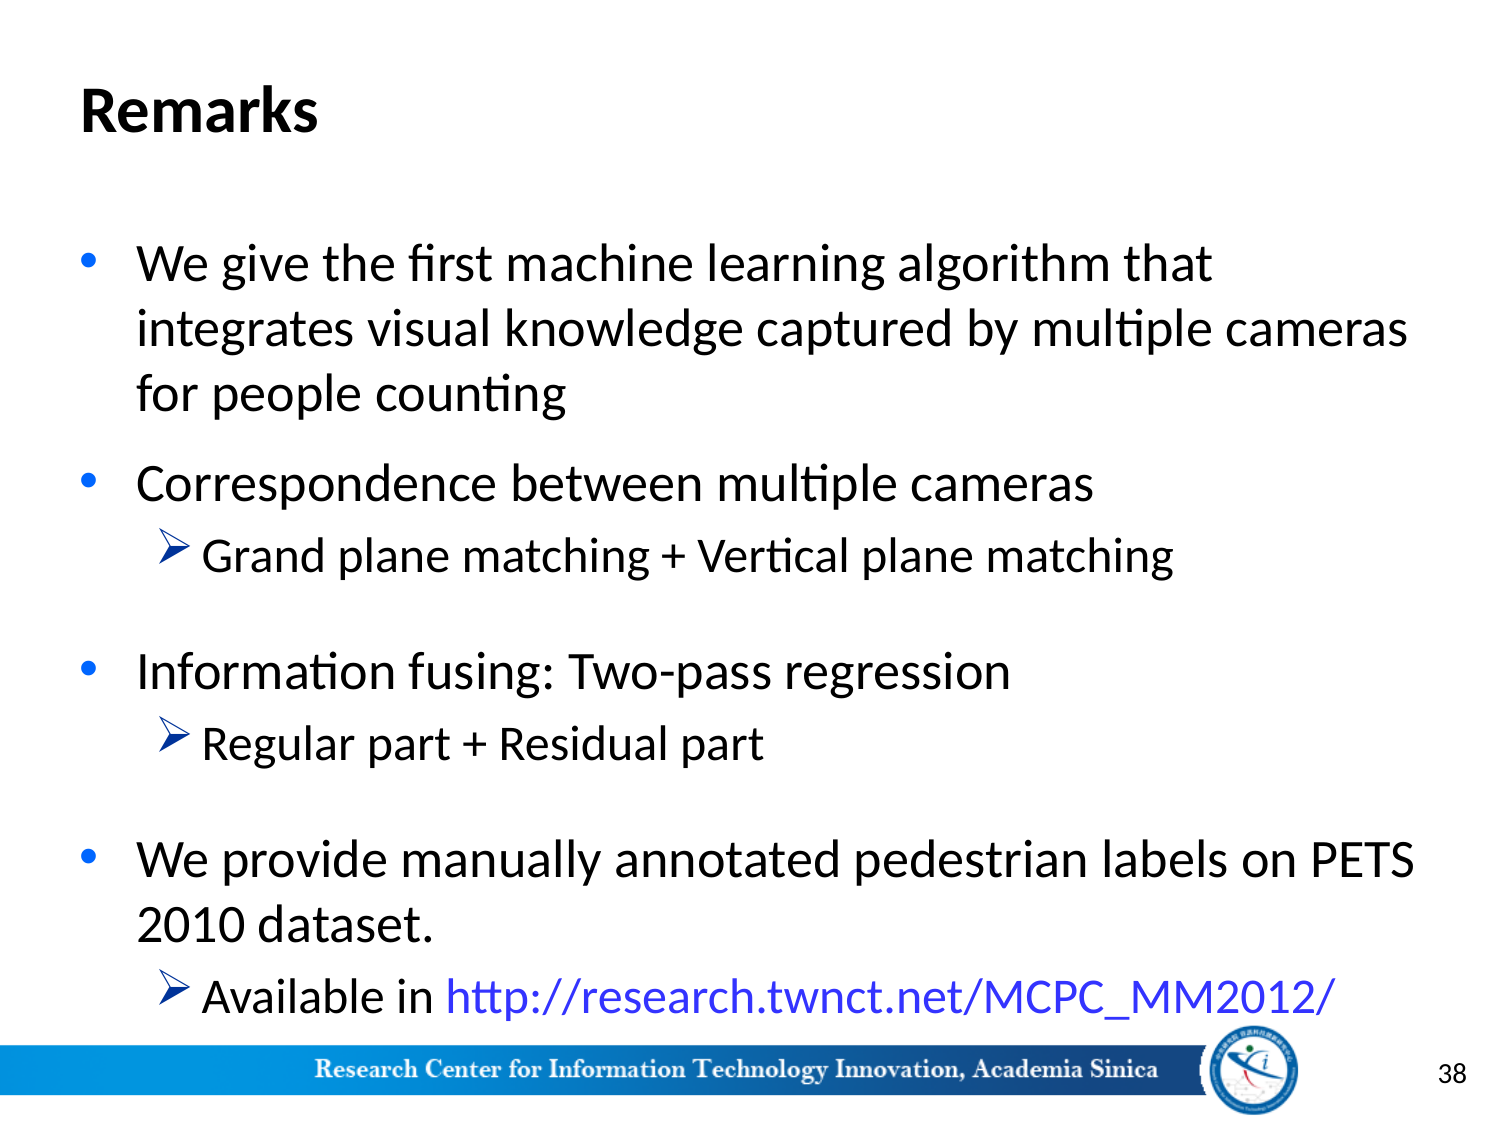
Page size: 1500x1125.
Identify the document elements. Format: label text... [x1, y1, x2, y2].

slide_number 38 [1352, 1046, 1483, 1107]
list We give the first machine learning algorithm that integrates visual knowledge captured by multiple cameras for people counting Correspondence between multiple cameras Grand plane matching + Vertical plane matching Information fusing: Two-pass regression Regular part + Residual part We provide manually annotated pedestrian labels on PETS 2010 dataset. Available in http://research.twnct.net/MCPC_MM2012/ [64, 219, 1436, 981]
picture [0, 1020, 1329, 1125]
title Remarks [64, 30, 1436, 182]
